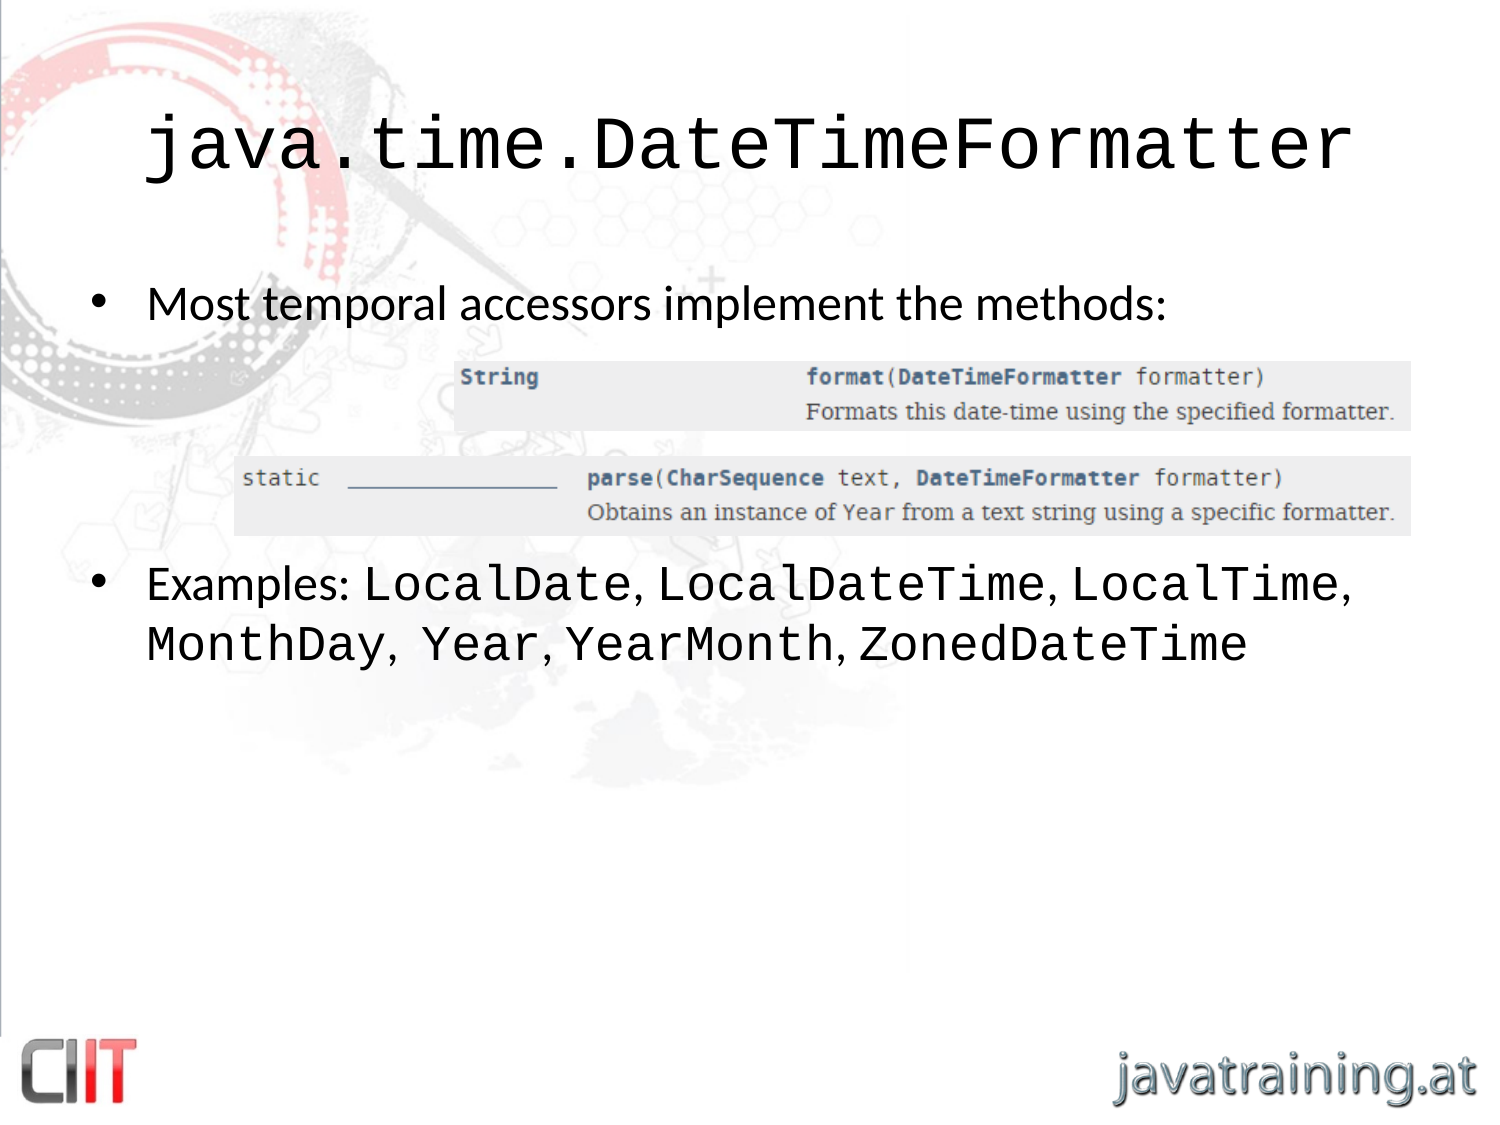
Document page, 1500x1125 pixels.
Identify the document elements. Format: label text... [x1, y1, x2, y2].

list Most temporal accessors implement the methods: Examples: LocalDate, LocalDateTime, LocalTime, MonthDay, Year, YearMonth, ZonedDateTime [75, 262, 1425, 1005]
picture [0, 0, 1500, 1125]
title java.time.DateTimeFormatter [75, 45, 1425, 233]
